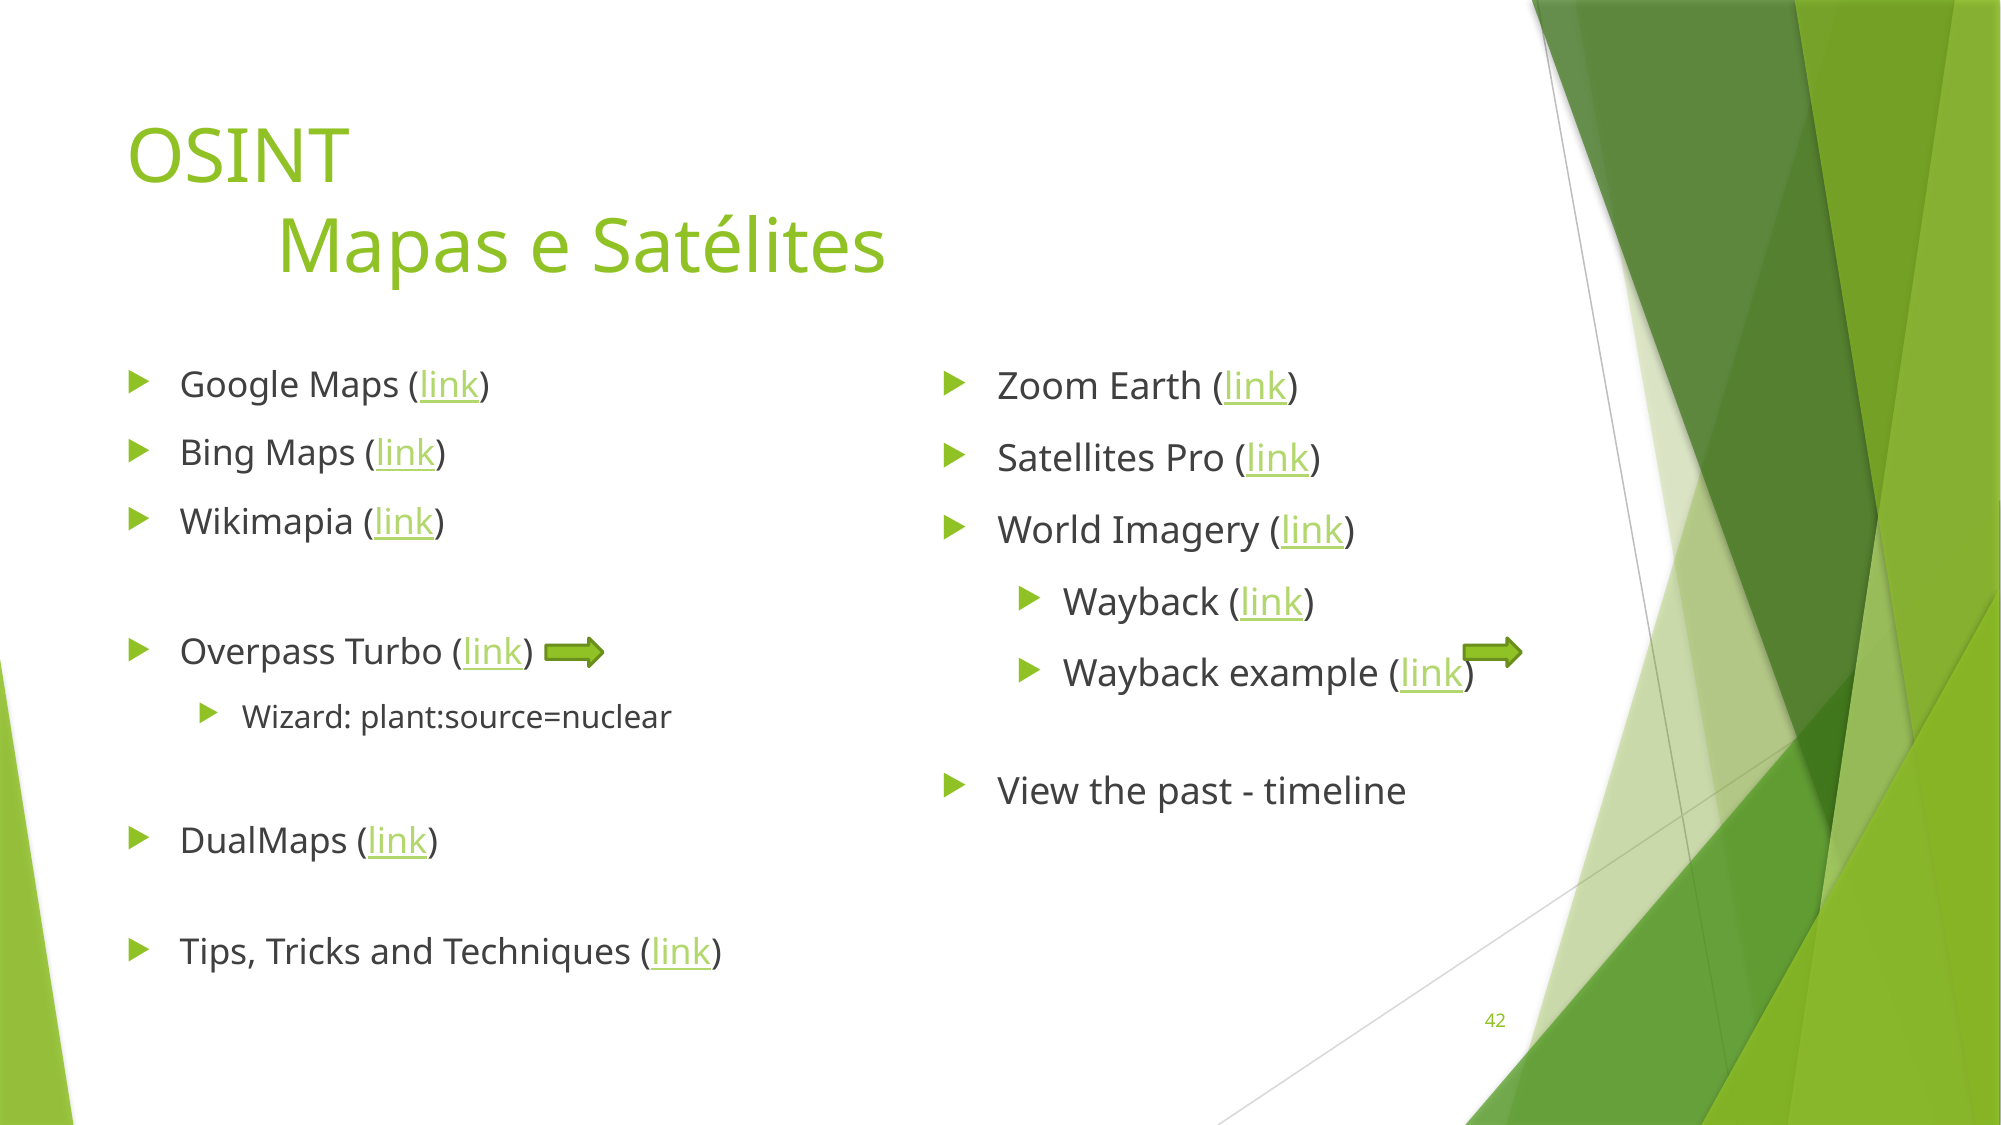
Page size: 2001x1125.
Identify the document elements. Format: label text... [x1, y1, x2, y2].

text_box Zoom Earth (link) Satellites Pro (link) World Imagery (link) Wayback (link) Wayback example (link) View the past - timeline [925, 354, 1547, 991]
title OSINT Mapas e Satélites [111, 99, 1522, 317]
text_box [1462, 636, 1523, 668]
slide_number 42 [1409, 991, 1522, 1051]
list Google Maps (link) Bing Maps (link) Wikimapia (link) Overpass Turbo (link) Wizard: plant:source=nuclear DualMaps (link) Tips, Tricks and Techniques (link) [111, 354, 771, 992]
text_box [544, 636, 605, 668]
